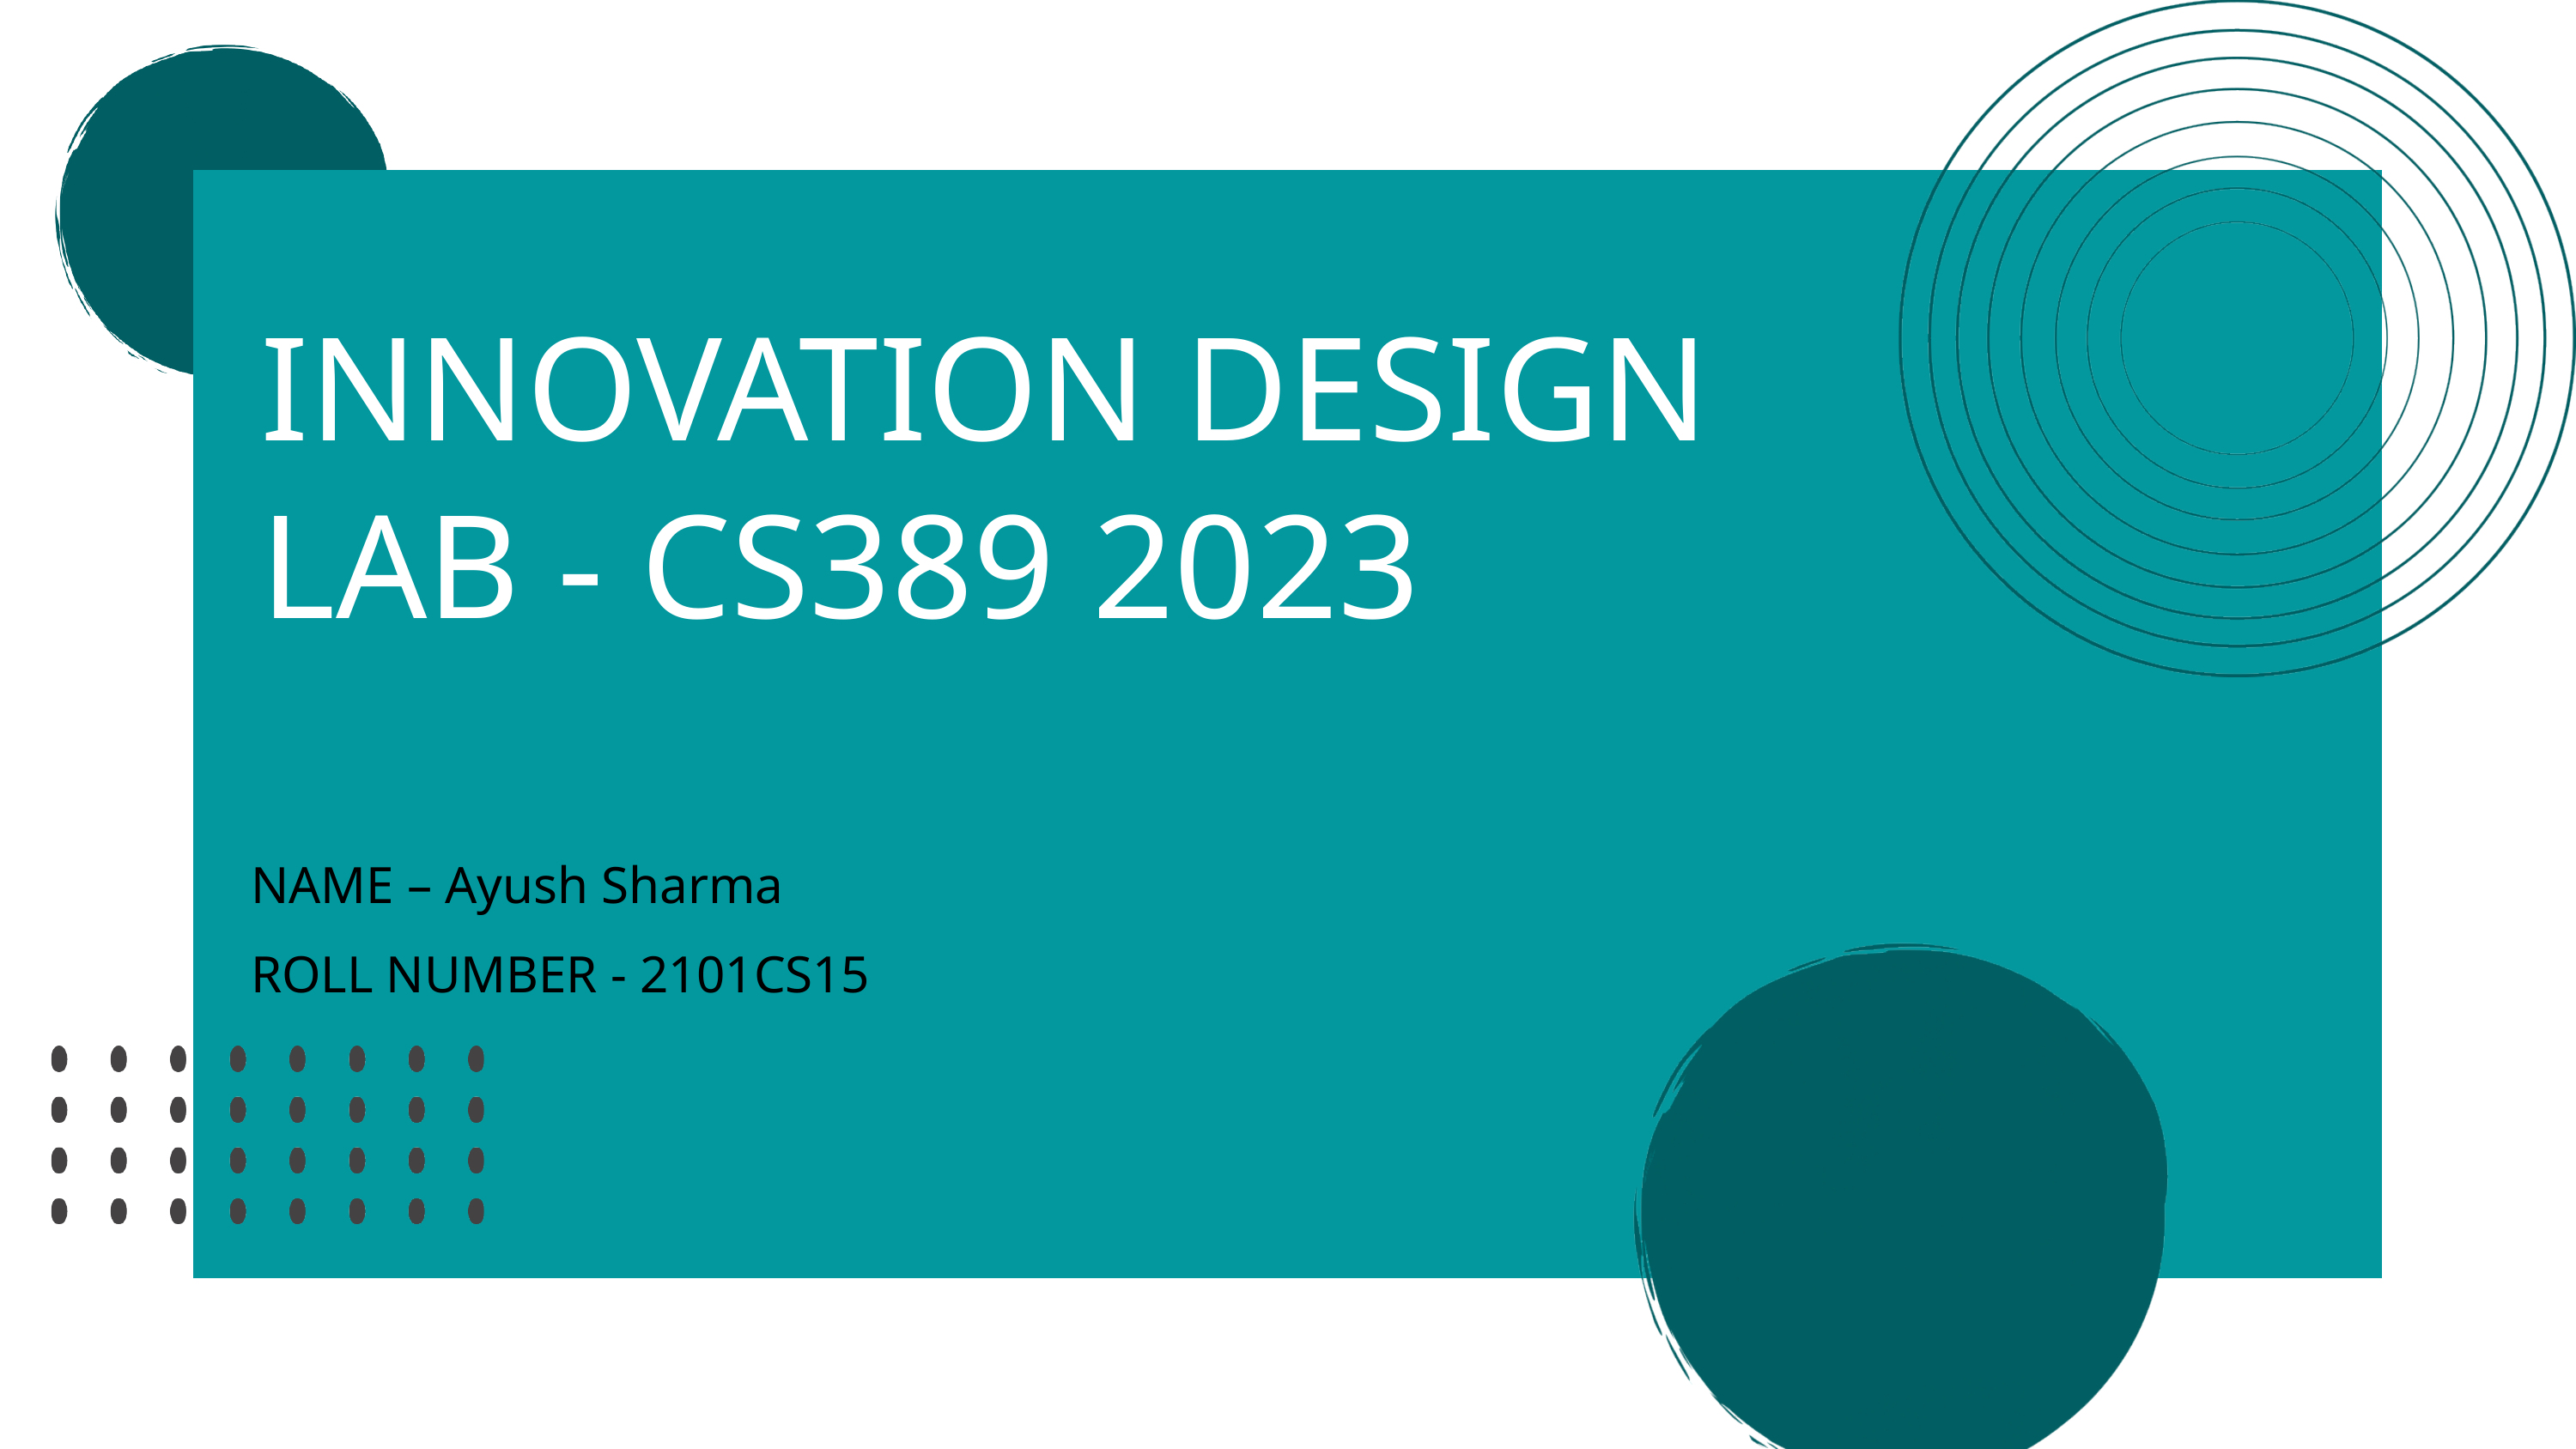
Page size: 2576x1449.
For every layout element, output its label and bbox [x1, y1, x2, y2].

text_box [51, 42, 390, 378]
text_box [193, 149, 2383, 1279]
text_box [1899, 0, 2576, 677]
text_box [51, 1046, 193, 1225]
text_box [1627, 1279, 2171, 1449]
